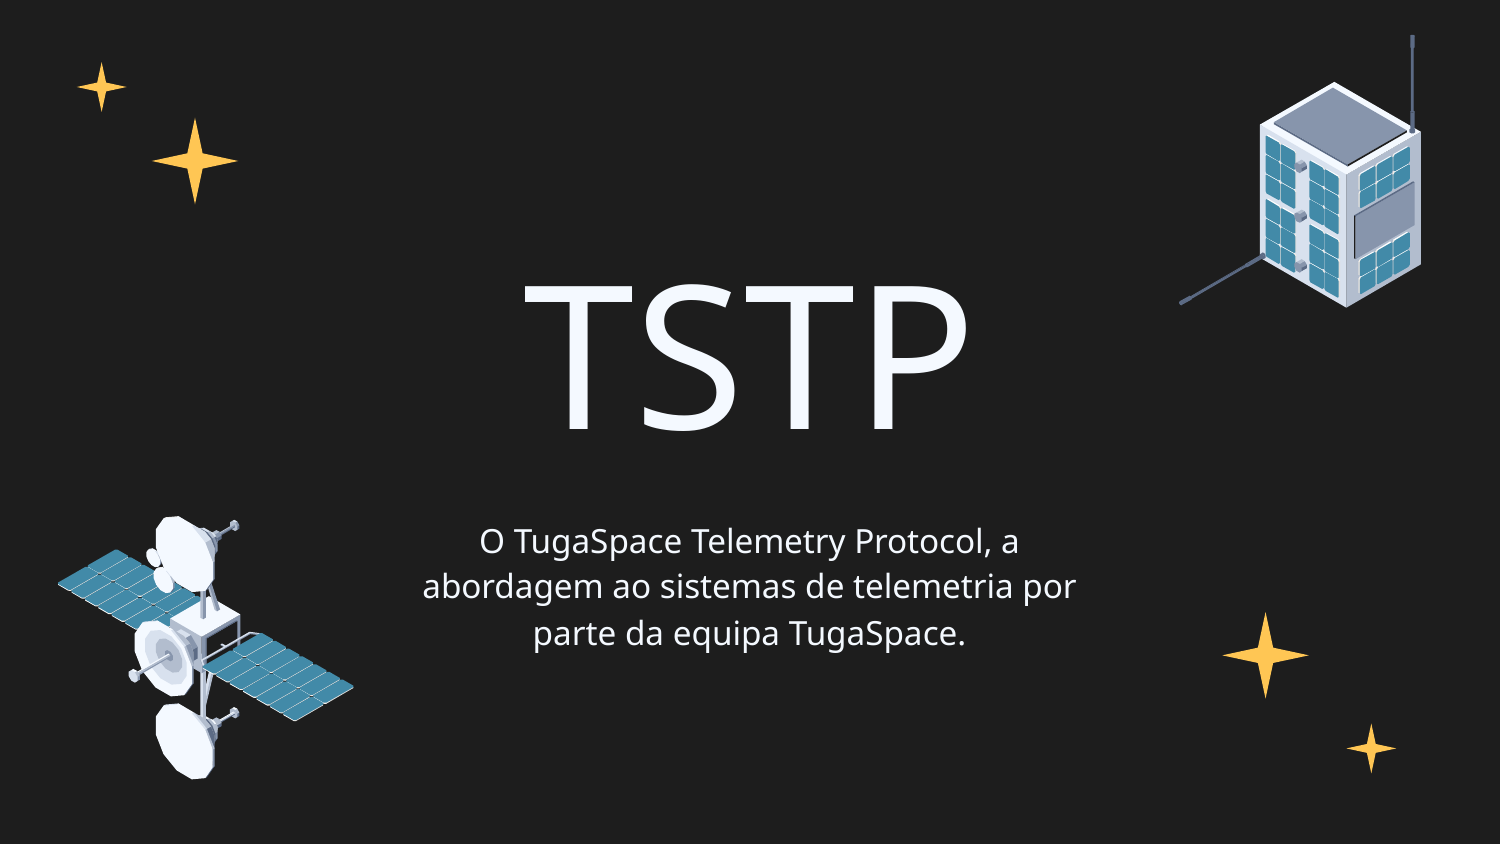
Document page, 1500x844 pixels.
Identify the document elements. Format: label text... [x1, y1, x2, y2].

text_box [151, 117, 239, 205]
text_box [57, 515, 354, 780]
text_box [1178, 34, 1422, 308]
text_box [1346, 723, 1397, 774]
text_box [76, 62, 127, 112]
text_box [1222, 612, 1309, 699]
subtitle O TugaSpace Telemetry Protocol, a abordagem ao sistemas de telemetria por parte da equipa TugaSpace. [397, 498, 1103, 603]
title TSTP [397, 241, 1103, 485]
